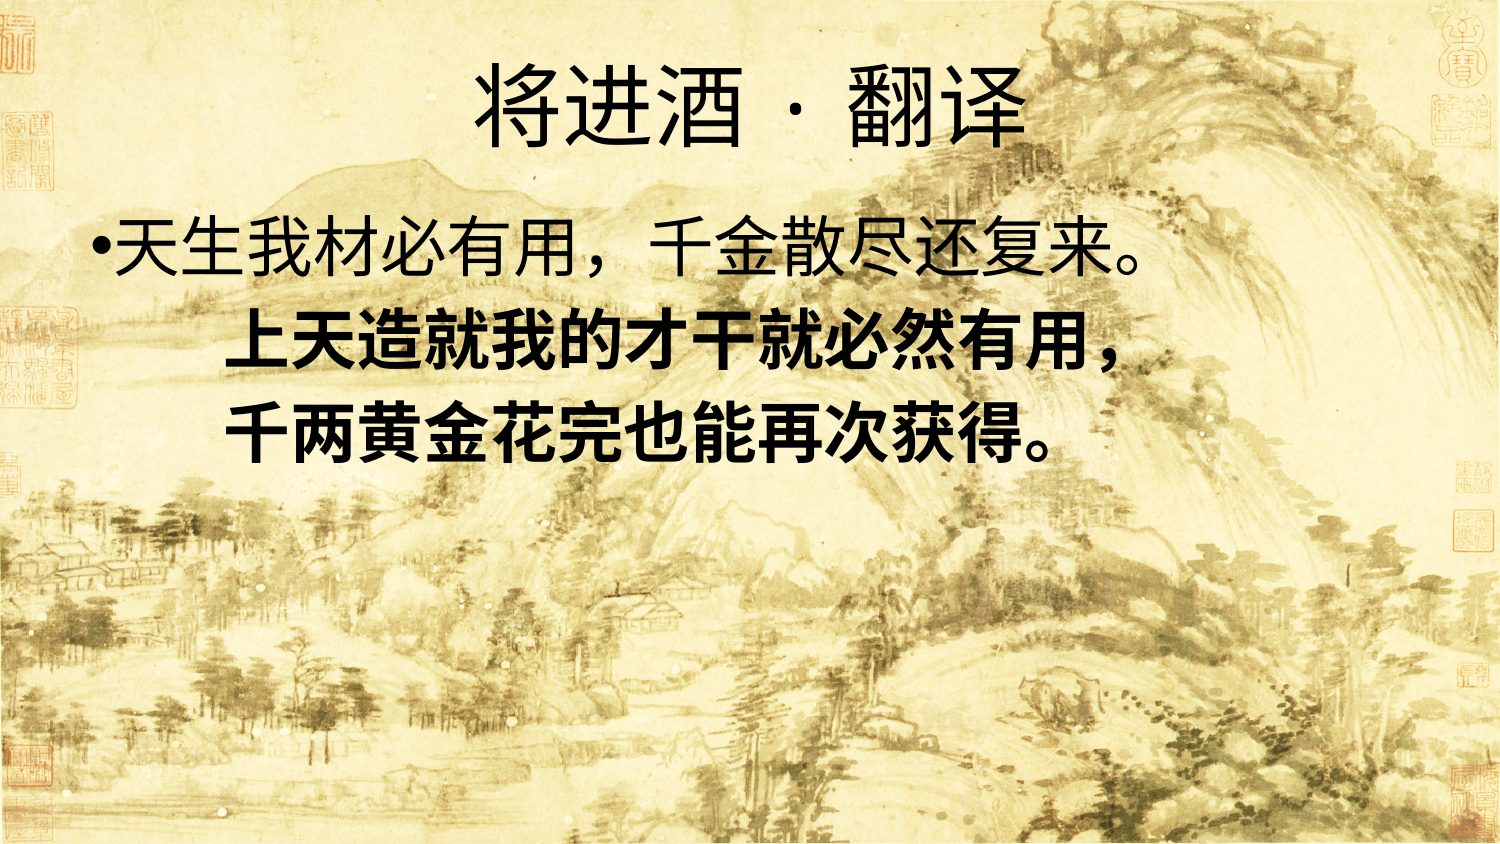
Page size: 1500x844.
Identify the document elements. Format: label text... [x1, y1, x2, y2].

list 天生我材必有用，千金散尽还复来。 上天造就我的才干就必然有用， 千两黄金花完也能再次获得。 [74, 196, 1426, 754]
title 将进酒·翻译 [74, 33, 1426, 175]
picture [0, 0, 1500, 844]
